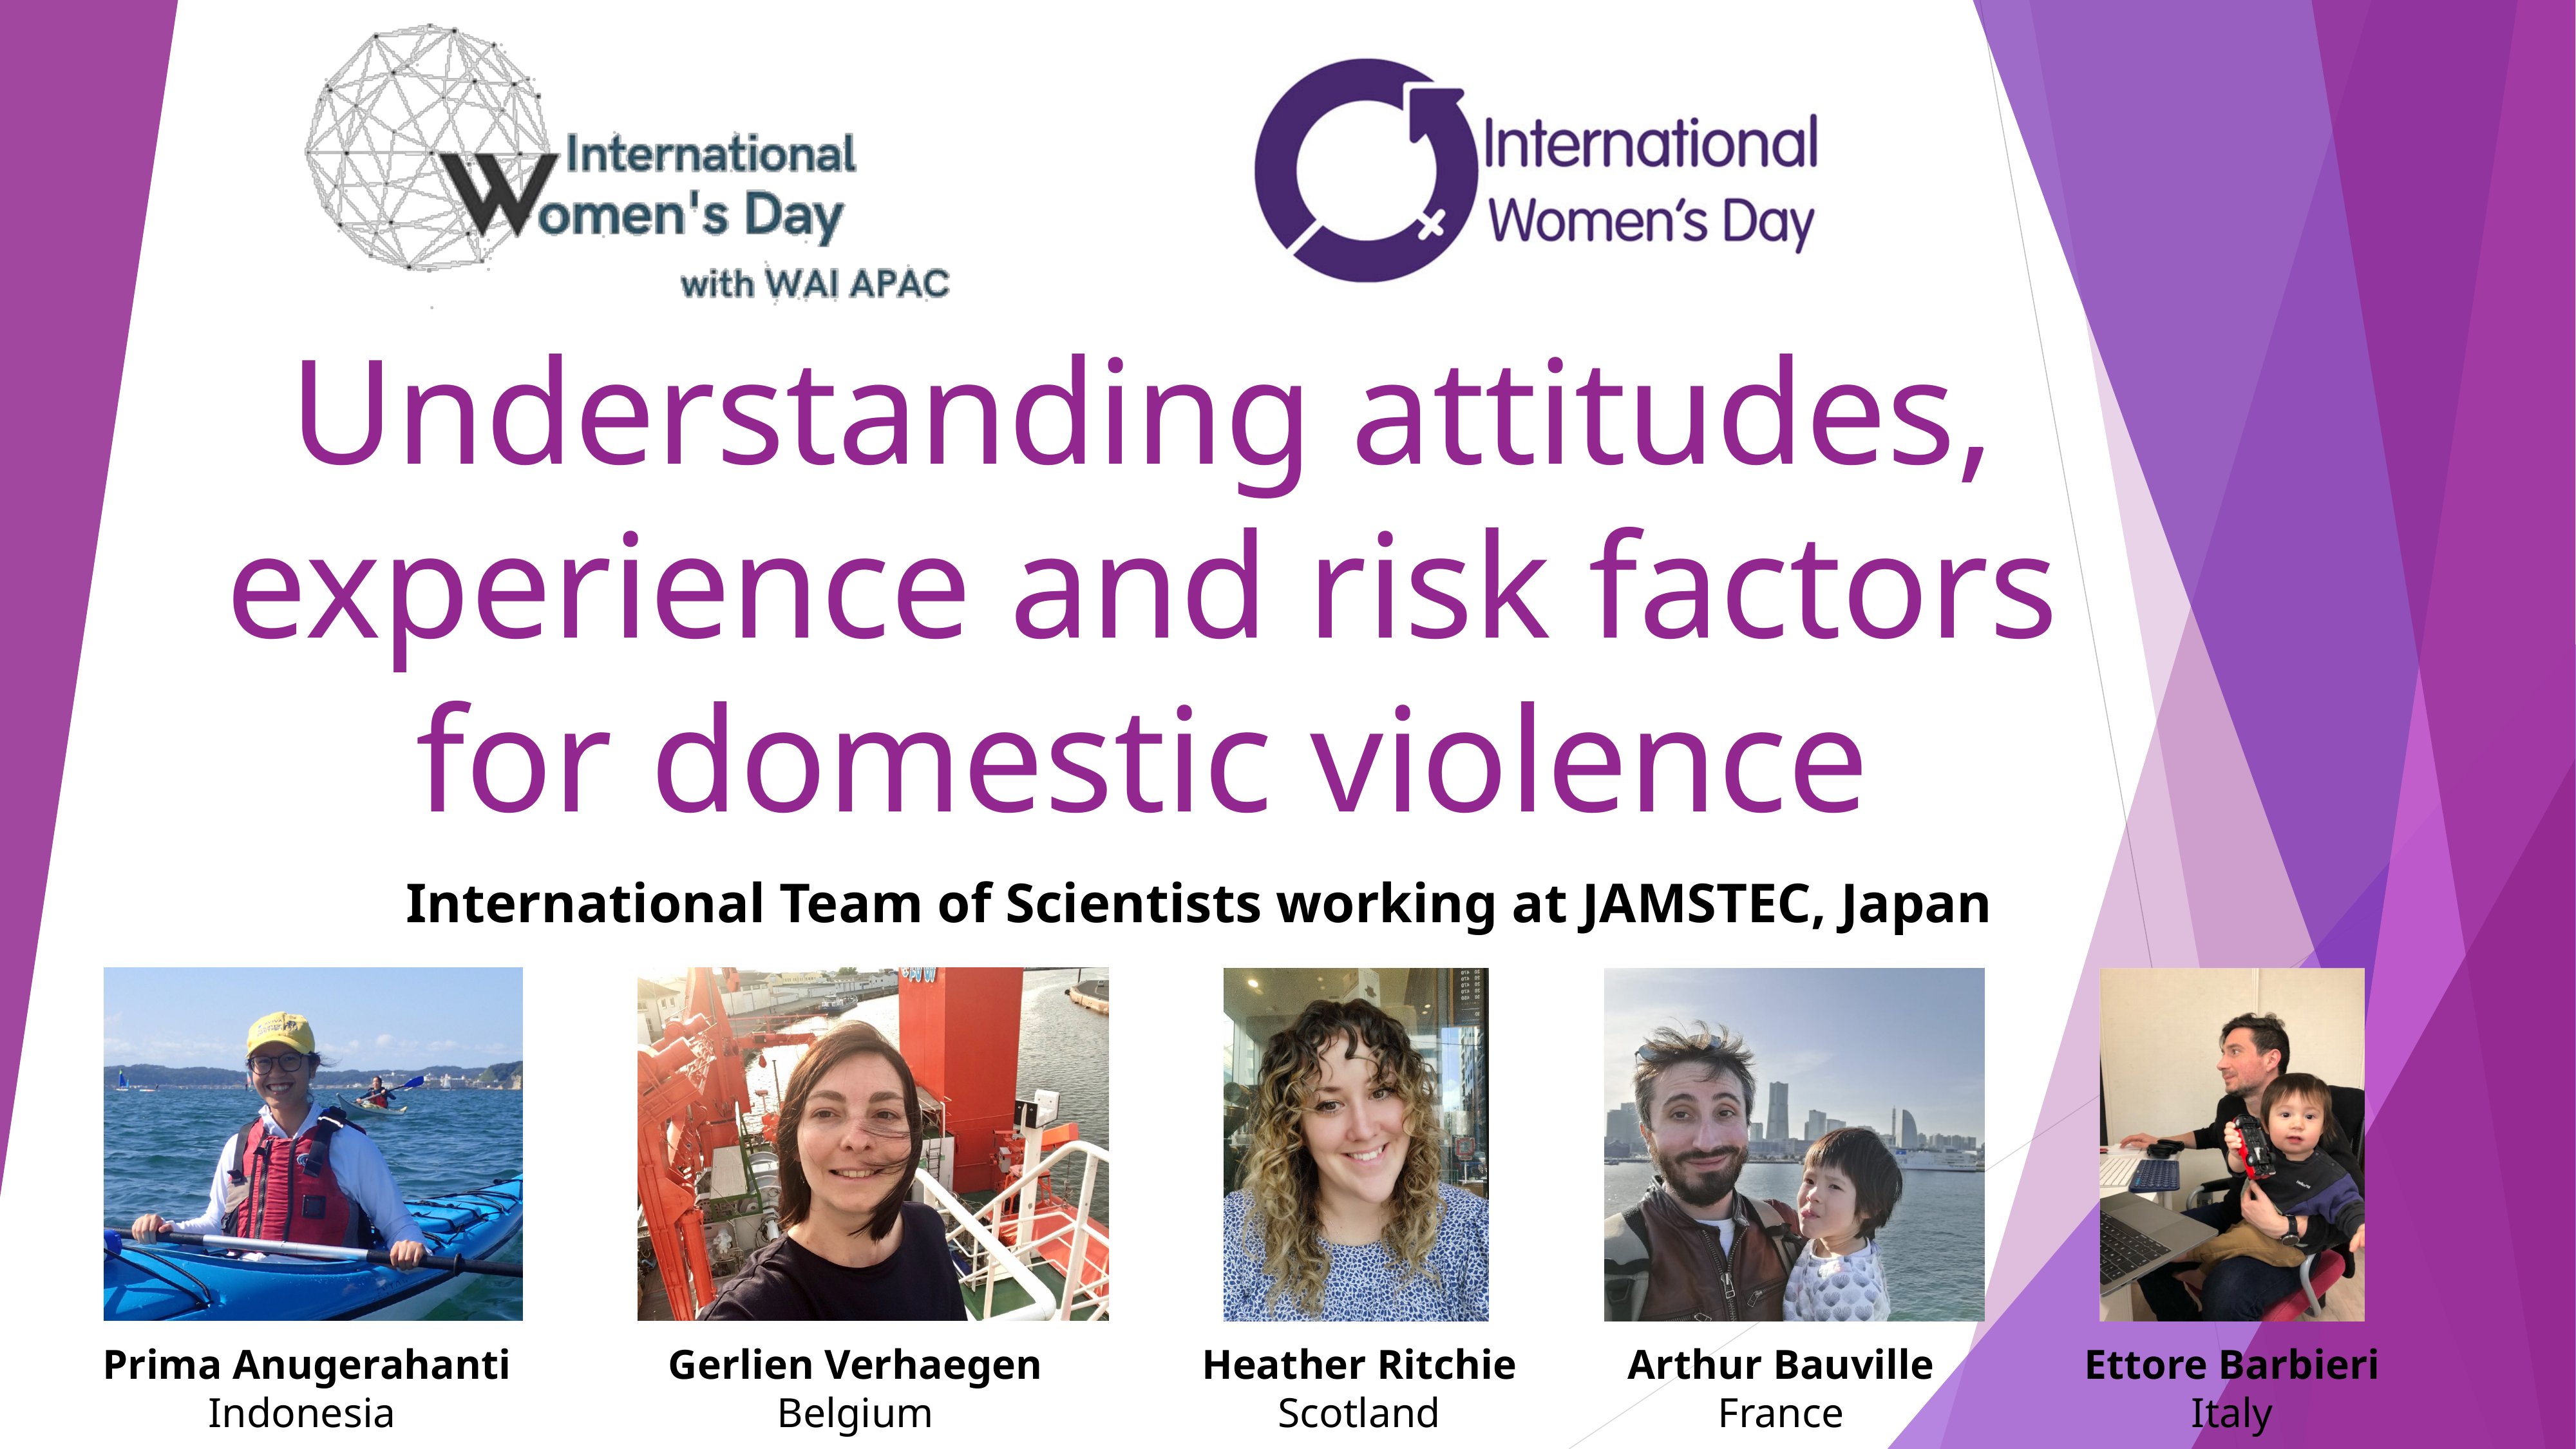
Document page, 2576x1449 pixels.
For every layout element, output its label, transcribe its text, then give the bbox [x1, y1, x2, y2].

picture [1604, 968, 1985, 1322]
text_box Arthur Bauville France [1622, 1333, 1940, 1441]
picture [291, 13, 985, 311]
picture [638, 967, 1109, 1321]
text_box Ettore Barbieri Italy [2079, 1333, 2386, 1441]
text_box Gerlien Verhaegen Belgium [663, 1333, 1048, 1441]
picture [104, 967, 523, 1321]
text_box International Team of Scientists working at JAMSTEC, Japan [401, 863, 2000, 939]
text_box Heather Ritchie Scotland [1197, 1333, 1522, 1441]
picture [2055, 969, 2409, 1321]
text_box Prima Anugerahanti Indonesia [97, 1333, 517, 1441]
title Understanding attitudes, experience and risk factors for domestic violence [219, 116, 2066, 846]
picture [1199, 0, 1893, 377]
picture [1224, 968, 1489, 1322]
